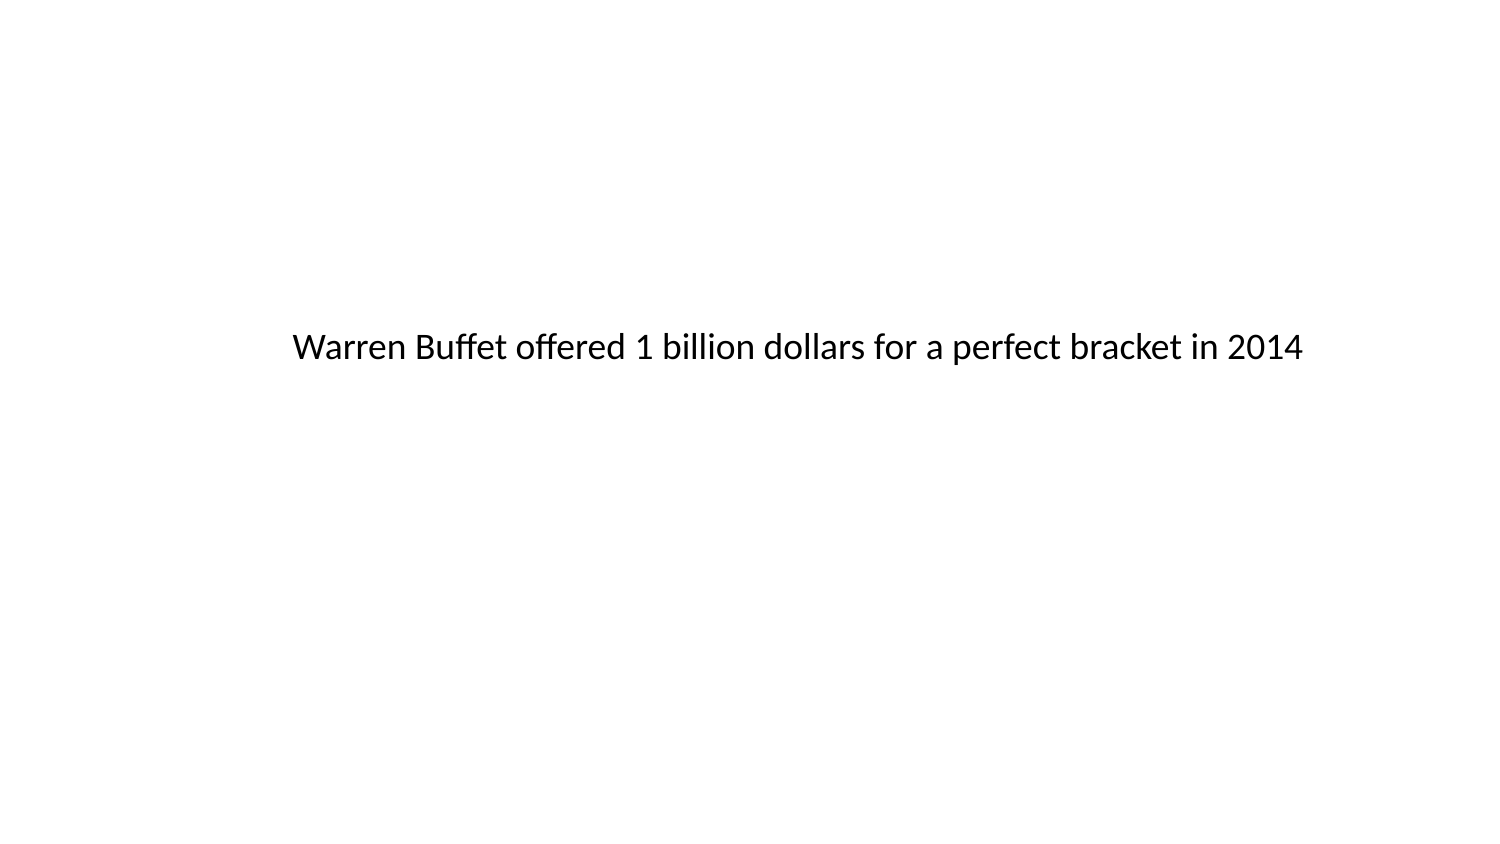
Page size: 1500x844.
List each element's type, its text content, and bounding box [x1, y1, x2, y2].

text_box Warren Buffet offered 1 billion dollars for a perfect bracket in 2014 [277, 314, 1320, 375]
